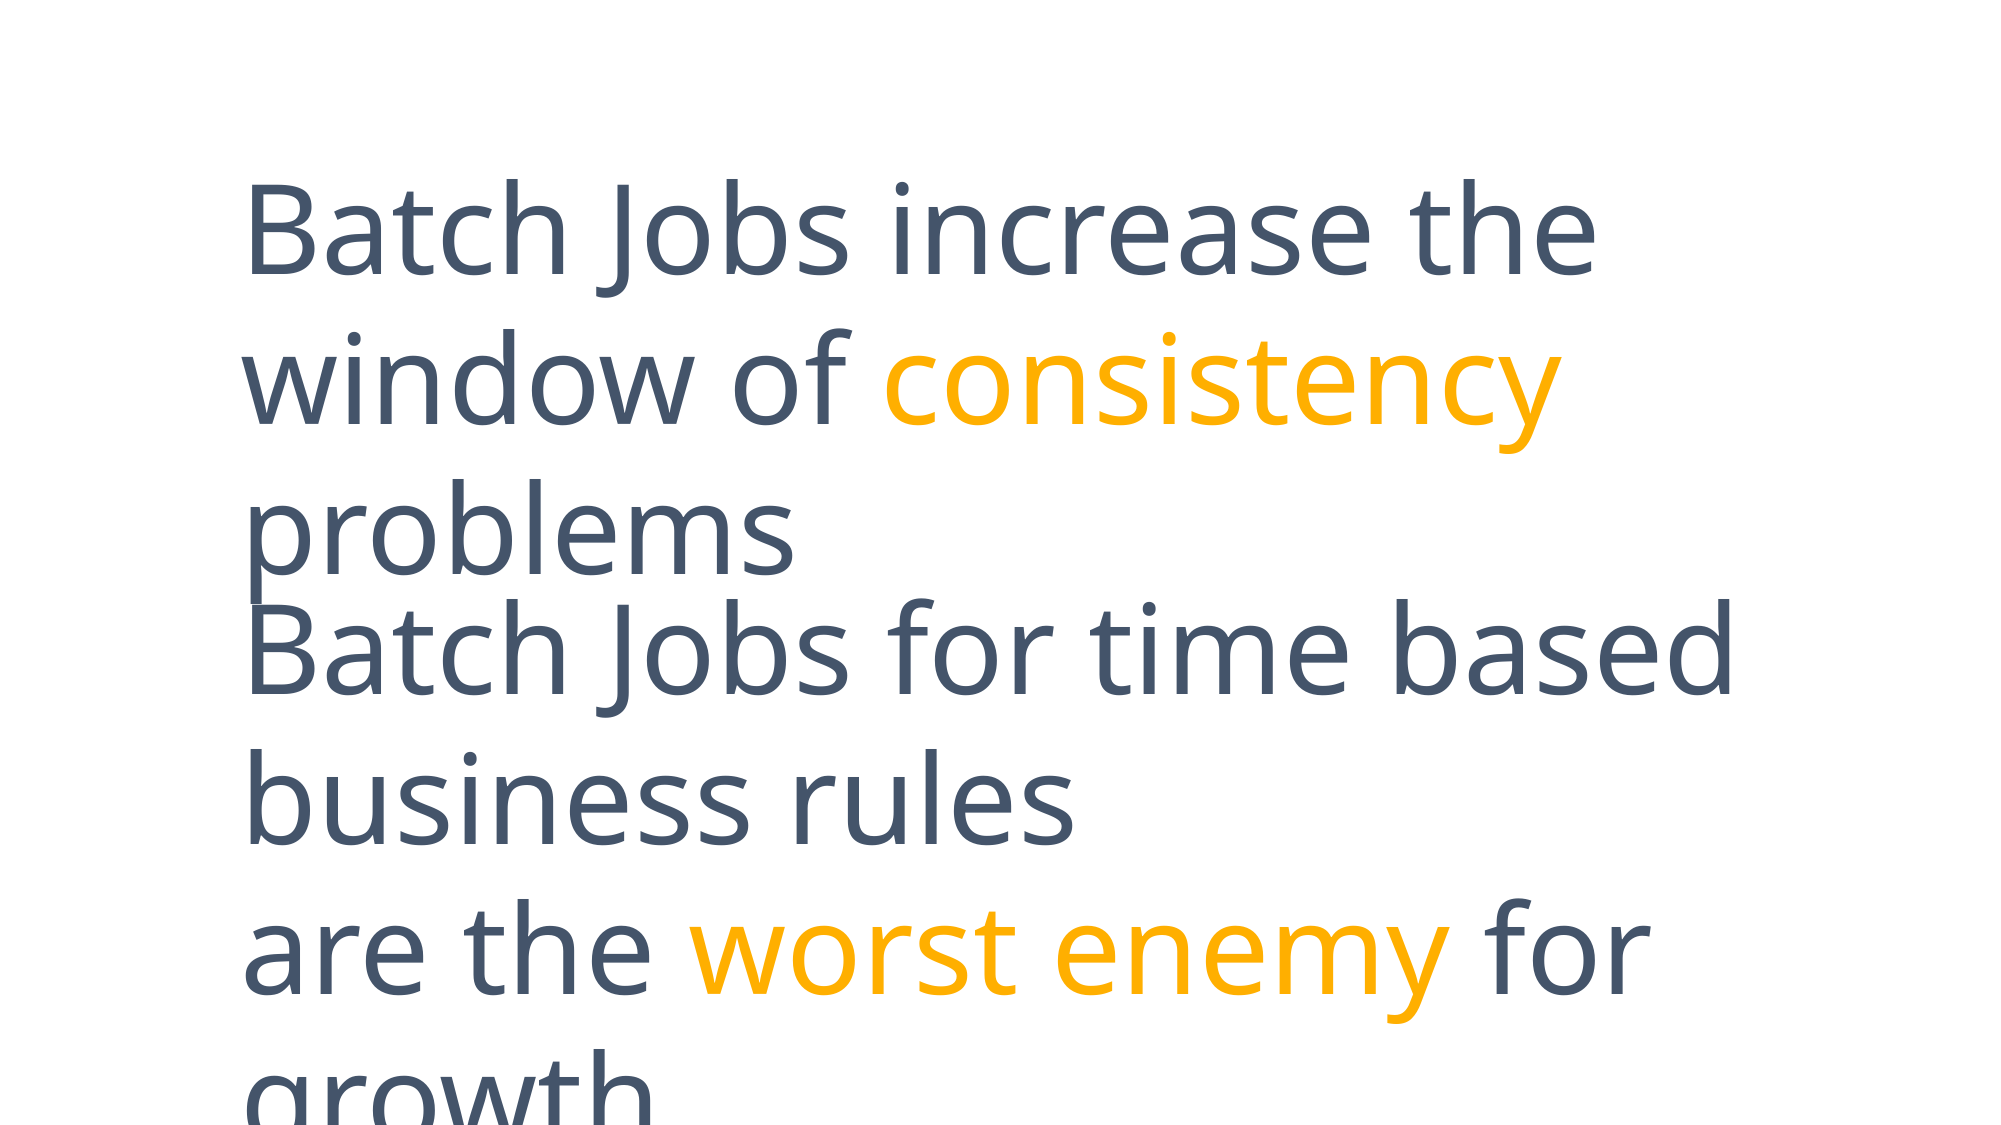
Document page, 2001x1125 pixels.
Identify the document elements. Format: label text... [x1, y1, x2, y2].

text_box Batch Jobs for time based business rules are the worst enemy for growth [225, 562, 2000, 1125]
text_box Batch Jobs increase the window of consistency problems [225, 142, 2000, 562]
